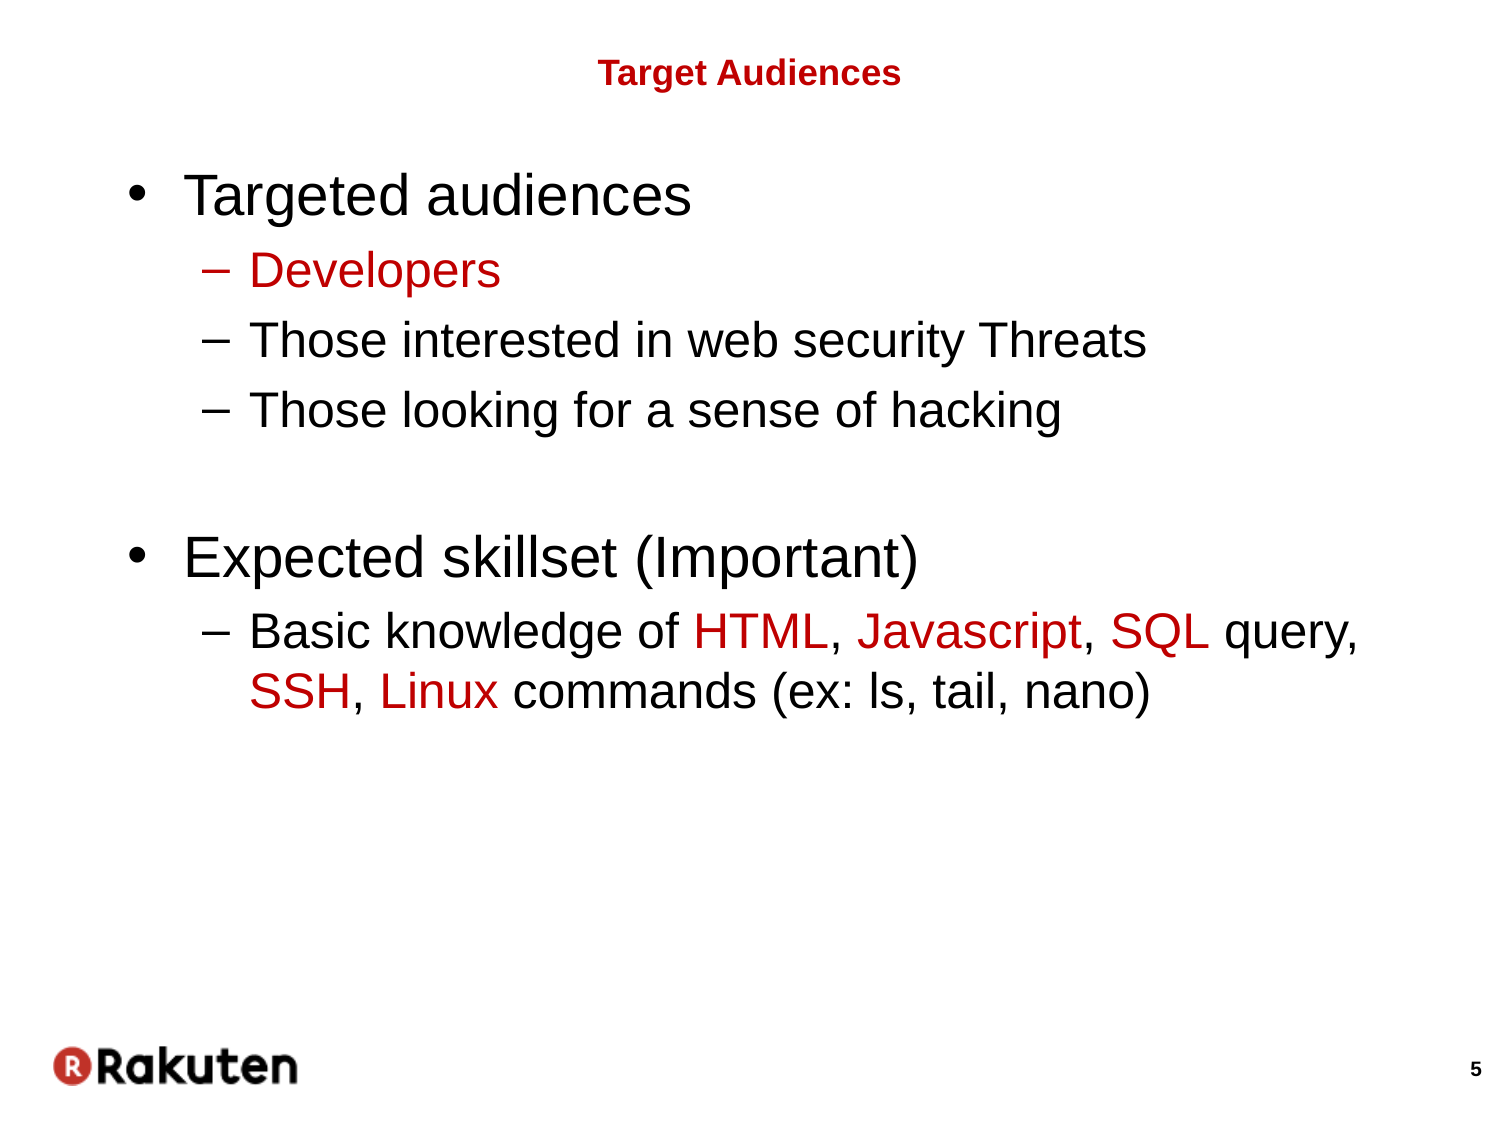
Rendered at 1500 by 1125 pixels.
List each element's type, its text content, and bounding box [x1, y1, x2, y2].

title Target Audiences [59, 41, 1441, 101]
picture [53, 1045, 299, 1086]
text_box Targeted audiences Developers Those interested in web security Threats Those looking for a sense of hacking Expected skillset (Important) Basic knowledge of HTML, Javascript, SQL query, SSH, Linux commands (ex: ls, tail, nano) [112, 149, 1388, 1013]
